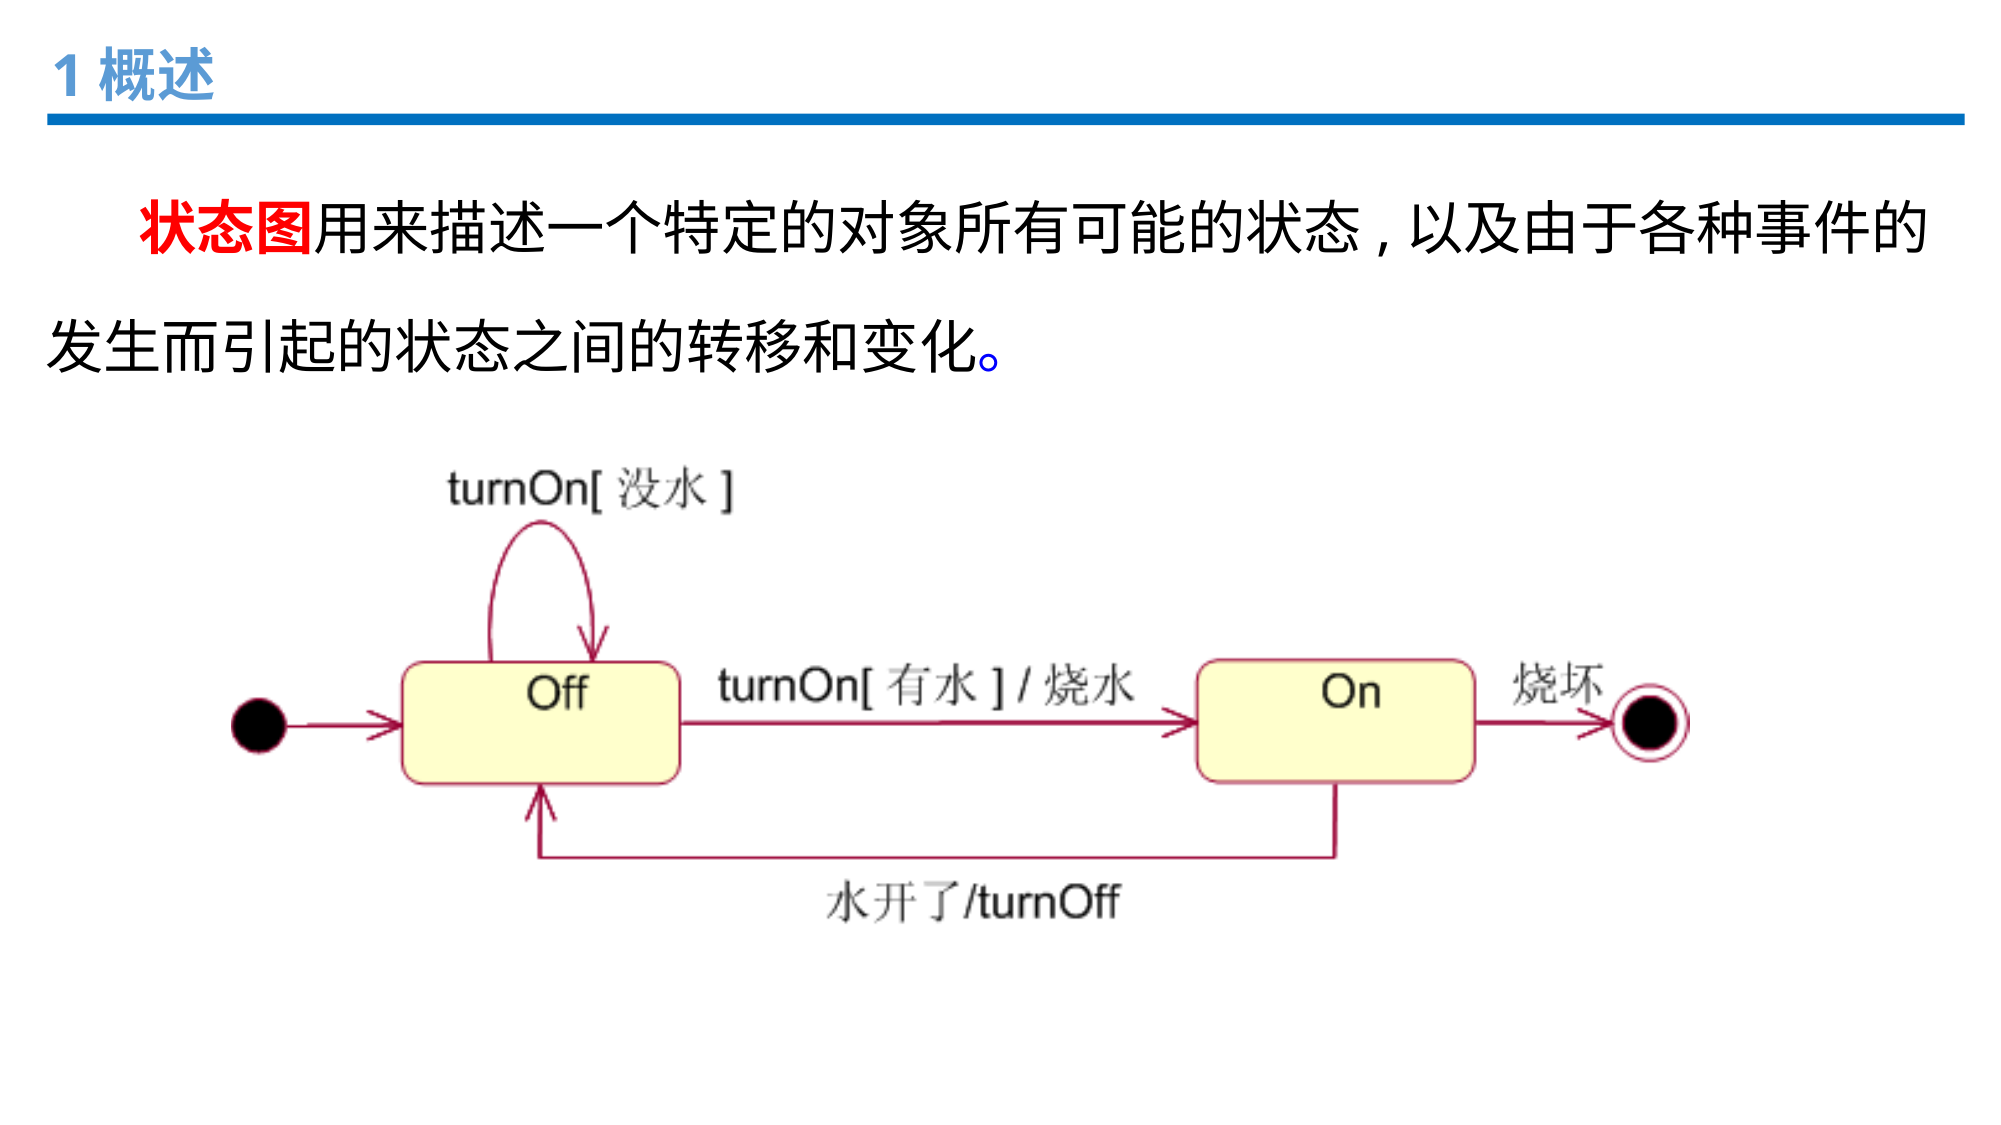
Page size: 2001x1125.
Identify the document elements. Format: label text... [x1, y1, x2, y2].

text_box 1概述 [37, 30, 231, 116]
text_box 状态图用来描述一个特定的对象所有可能的状态,以及由于各种事件的发生而引起的状态之间的转移和变化。 [30, 135, 1950, 1125]
picture [231, 456, 1690, 934]
